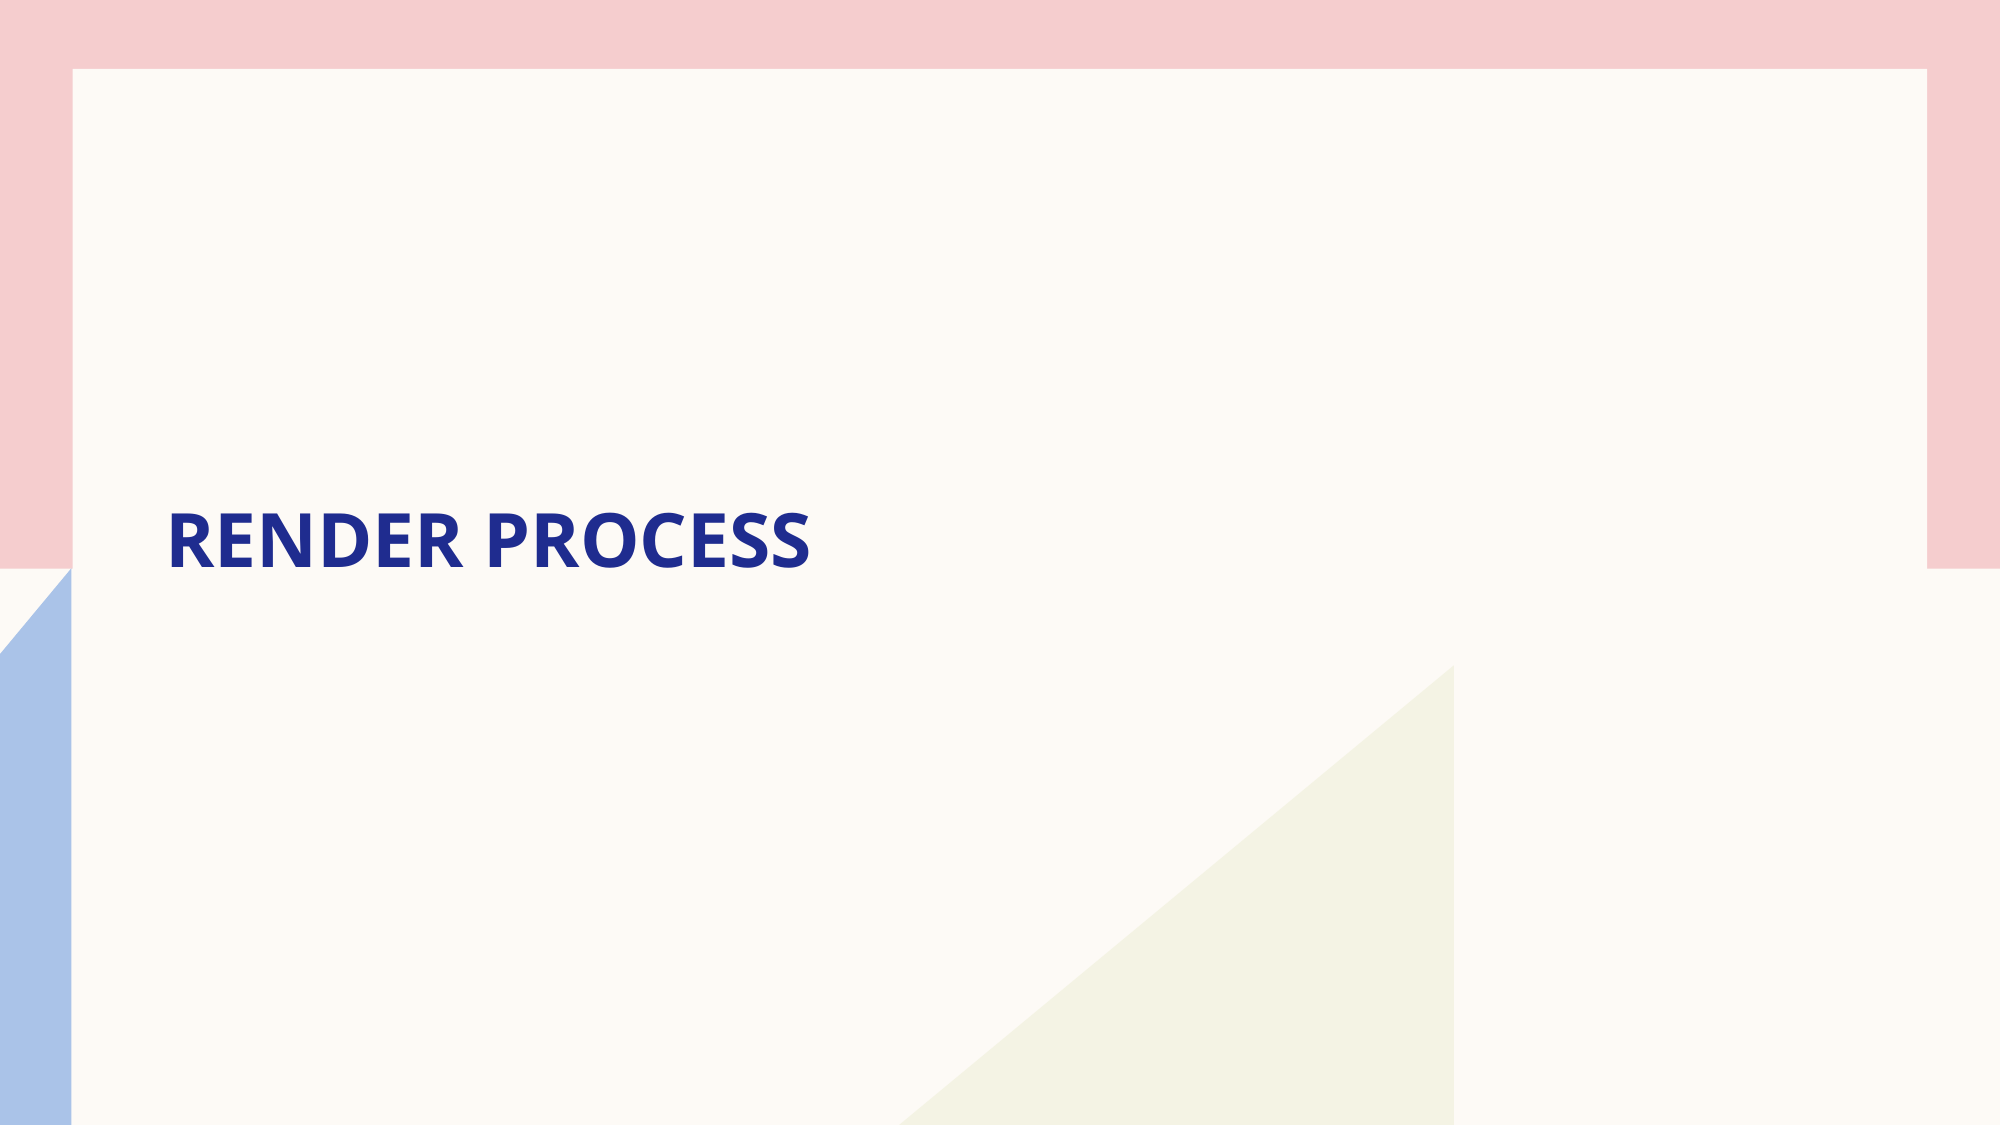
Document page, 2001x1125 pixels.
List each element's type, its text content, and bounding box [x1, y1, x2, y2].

title Render Process [150, 173, 1013, 583]
